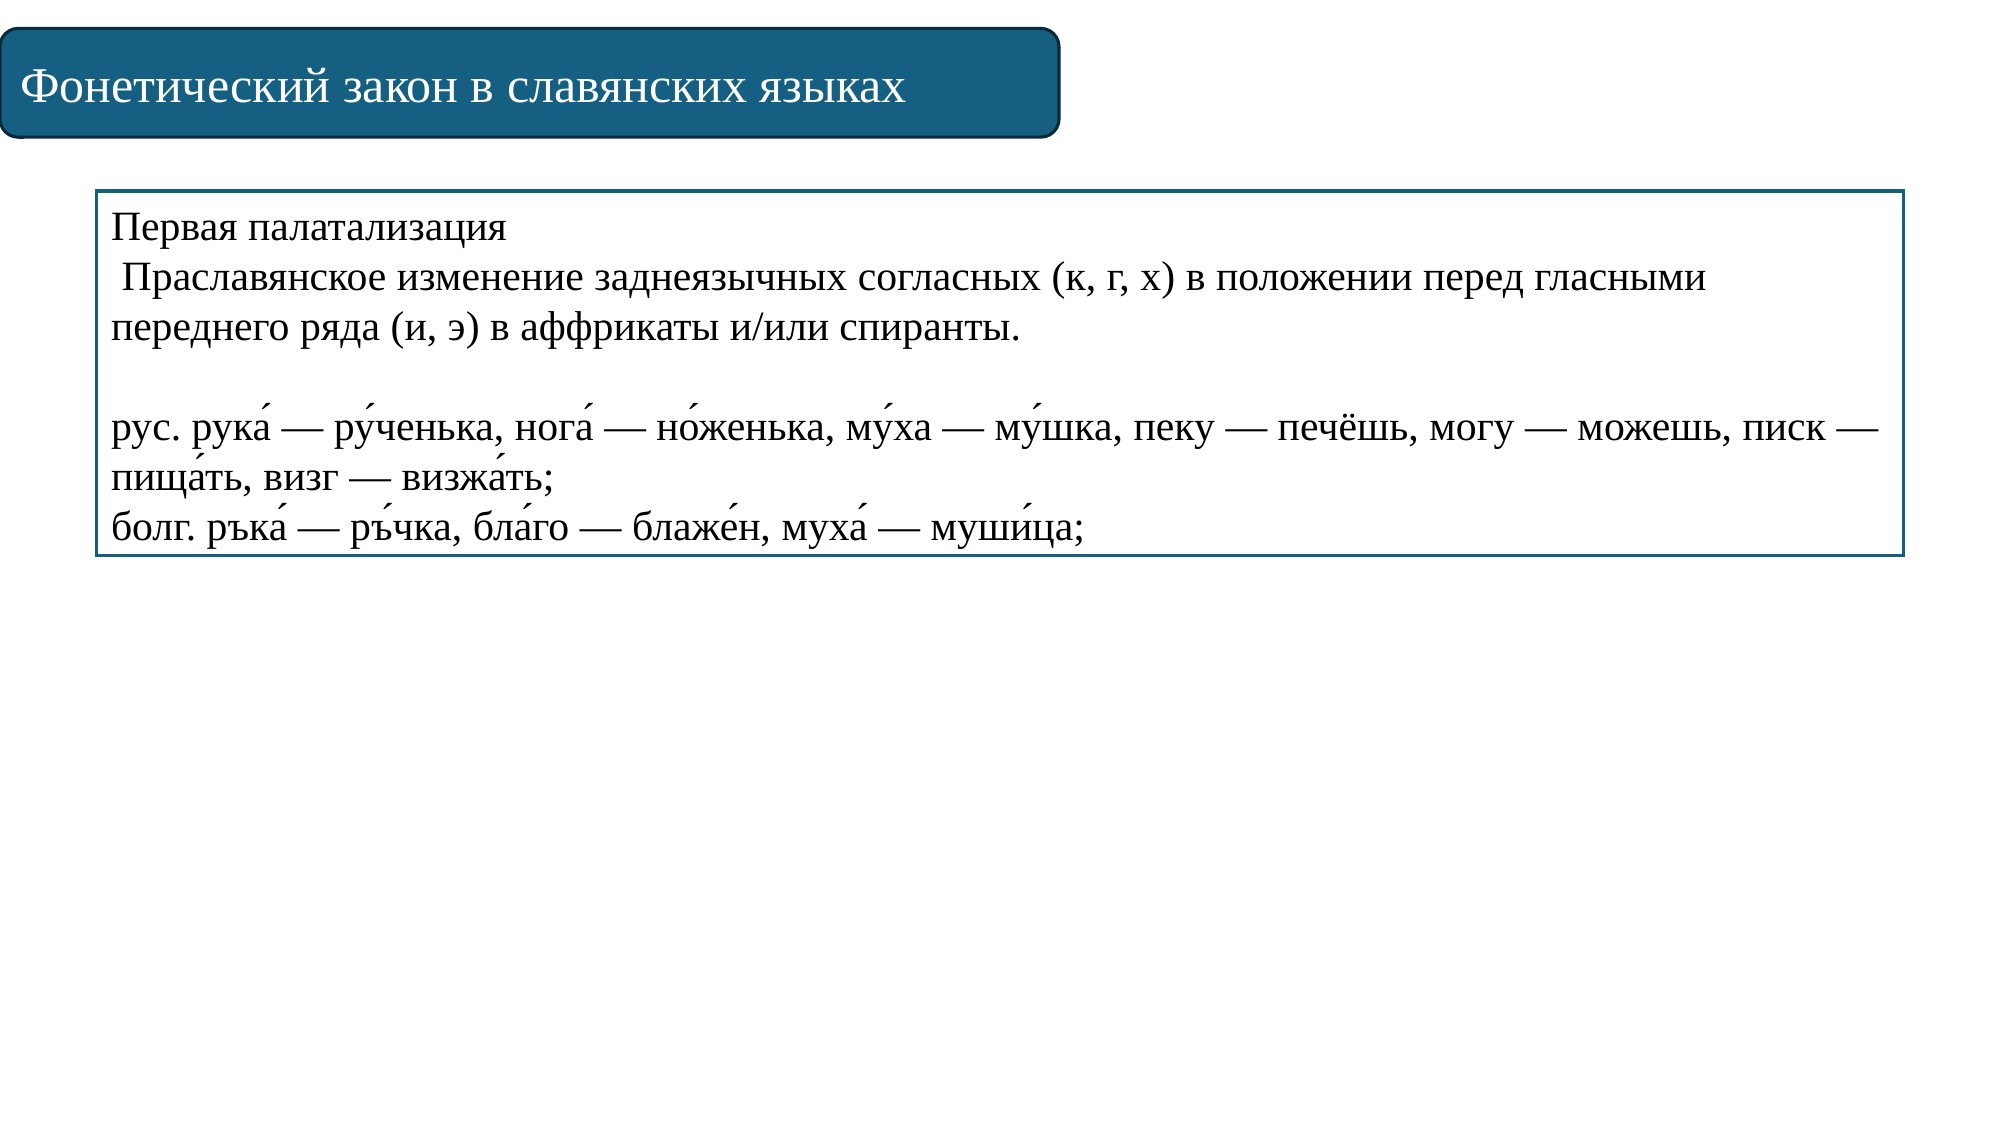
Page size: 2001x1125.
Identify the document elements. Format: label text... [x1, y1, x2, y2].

text_box Первая палатализация Праславянское изменение заднеязычных согласных (к, г, х) в положении перед гласными переднего ряда (и, э) в аффрикаты и/или спиранты. рус. рука́ — ру́ченька, нога́ — но́женька, му́ха — му́шка, пеку — печёшь, могу — можешь, писк — пища́ть, визг — визжа́ть; болг. ръка́ — ръ́чка, бла́го — блаже́н, муха́ — муши́ца; [95, 189, 1905, 557]
text_box Фонетический закон в славянских языках [0, 26, 1061, 139]
